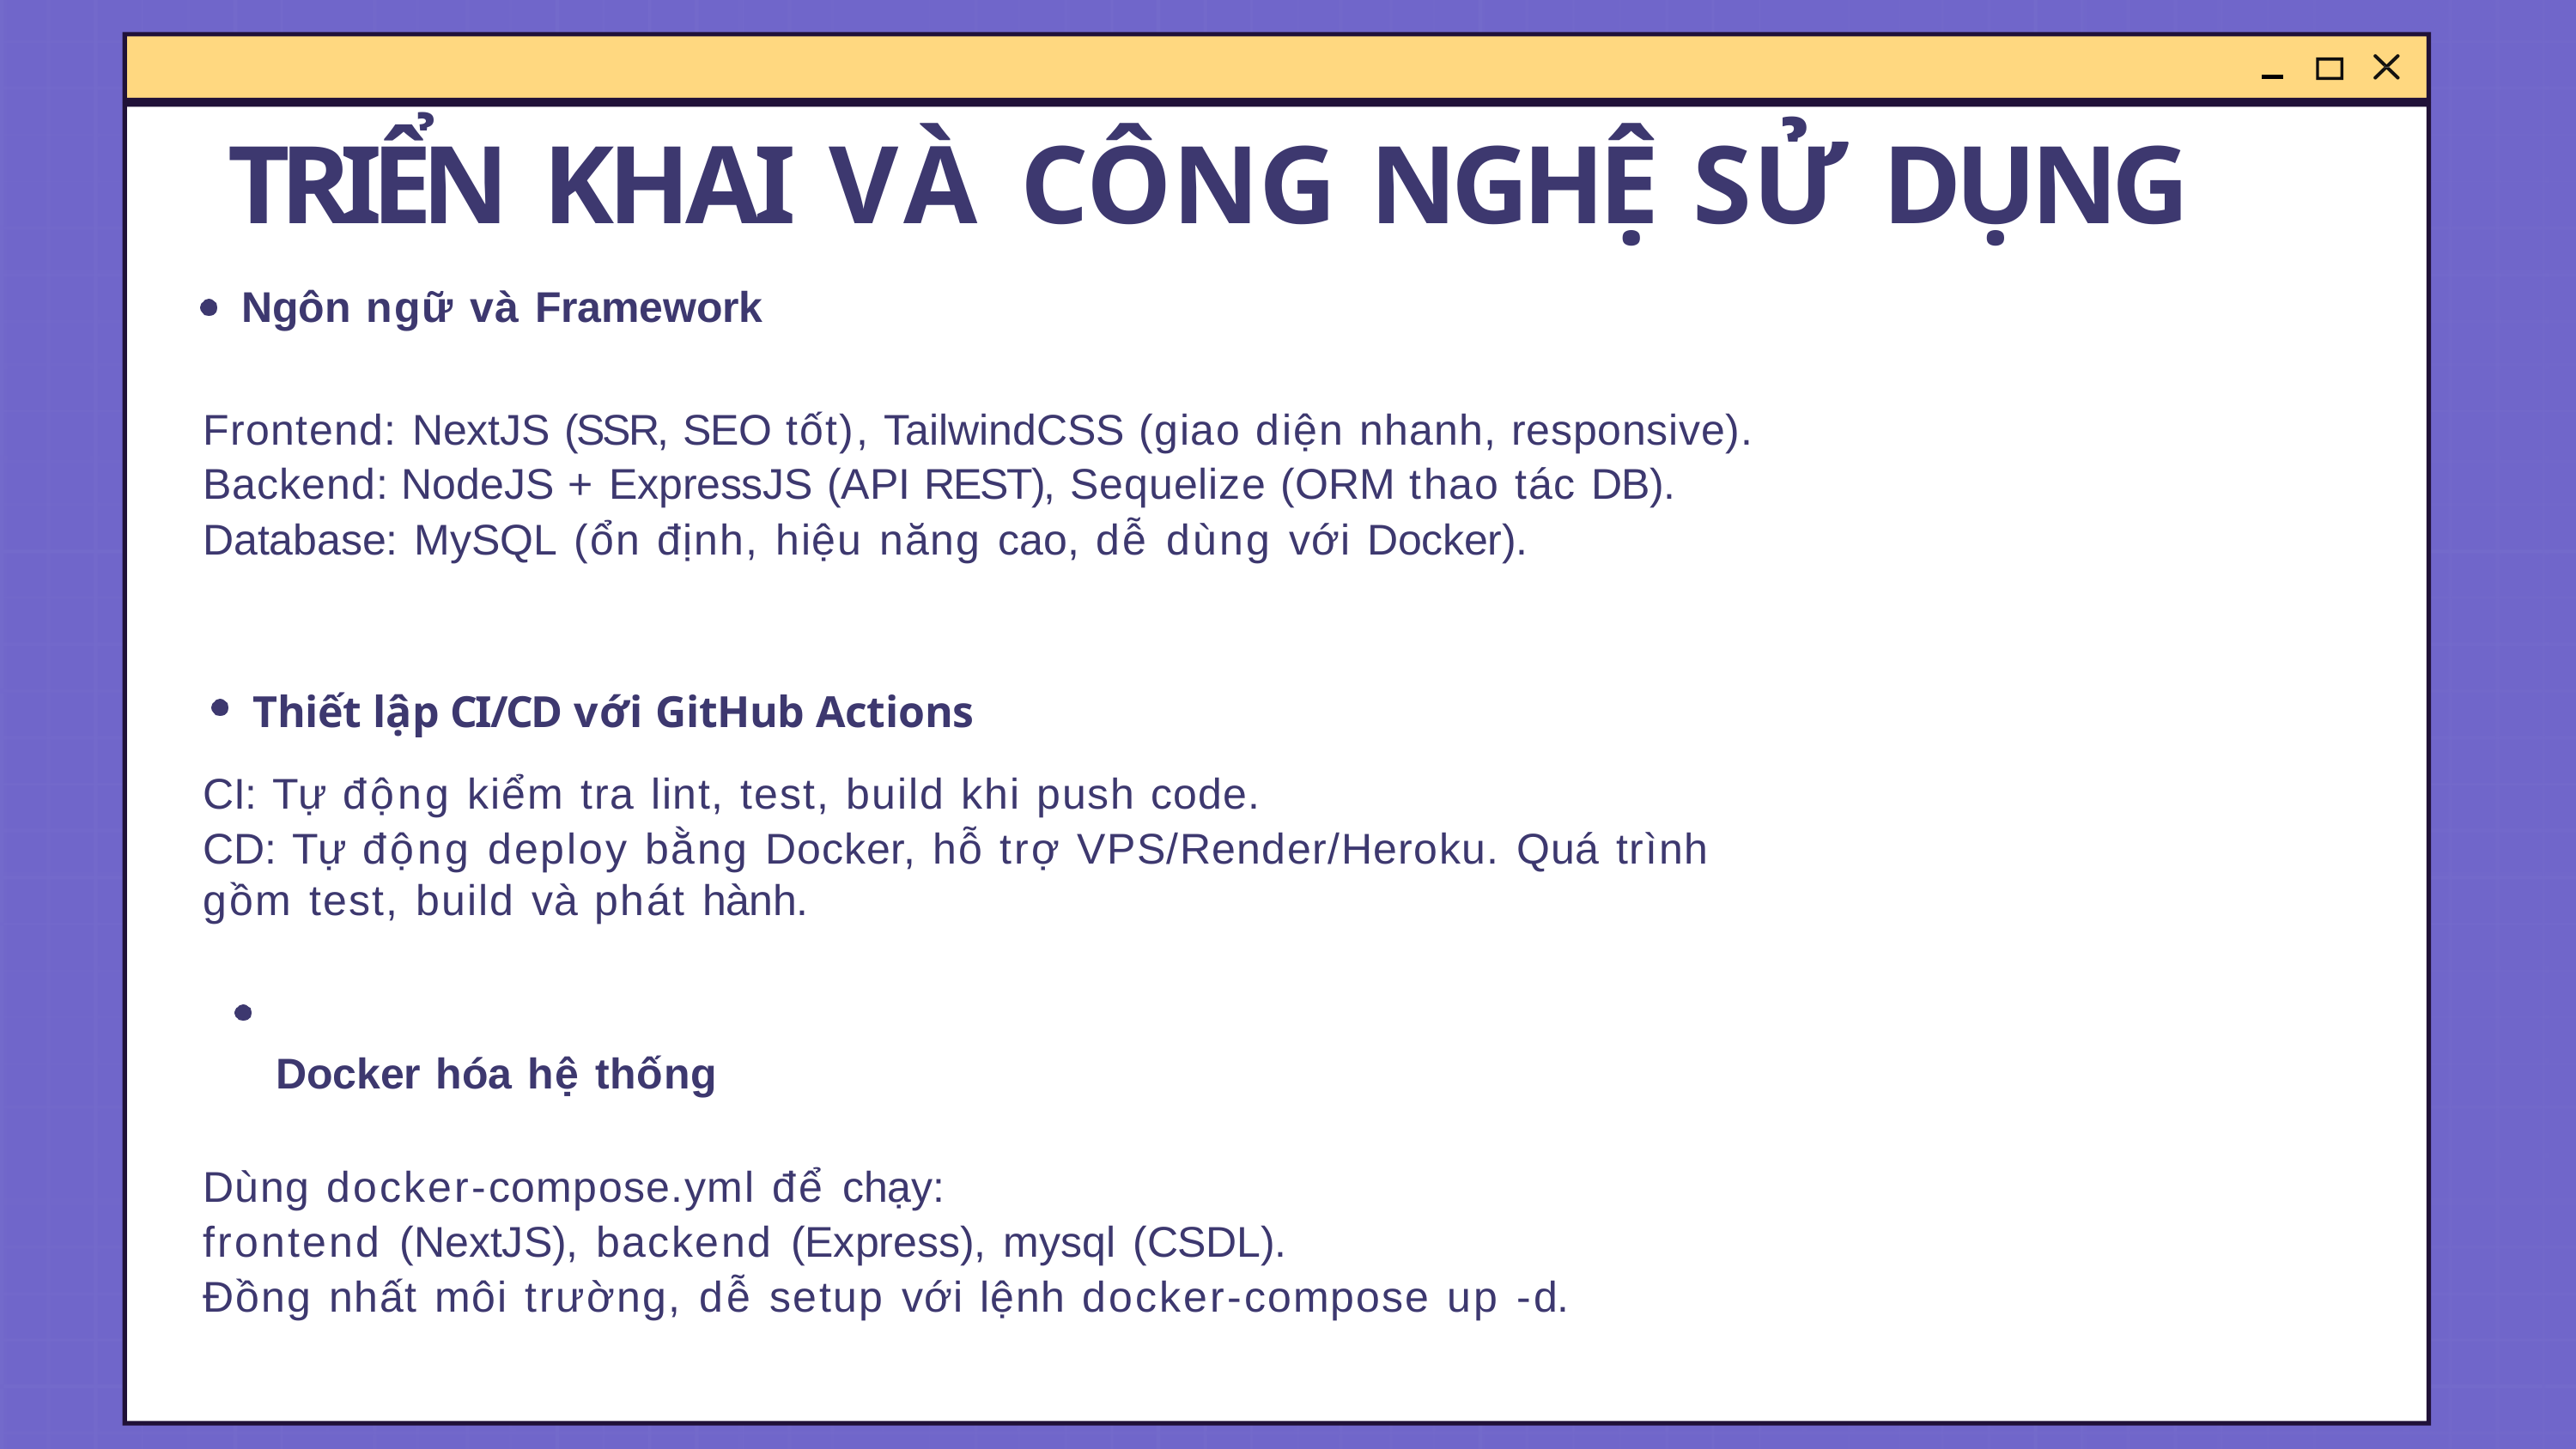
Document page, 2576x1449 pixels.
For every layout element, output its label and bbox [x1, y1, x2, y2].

text_box [122, 101, 2432, 1426]
text_box [200, 299, 252, 1022]
picture [0, 0, 2576, 1449]
